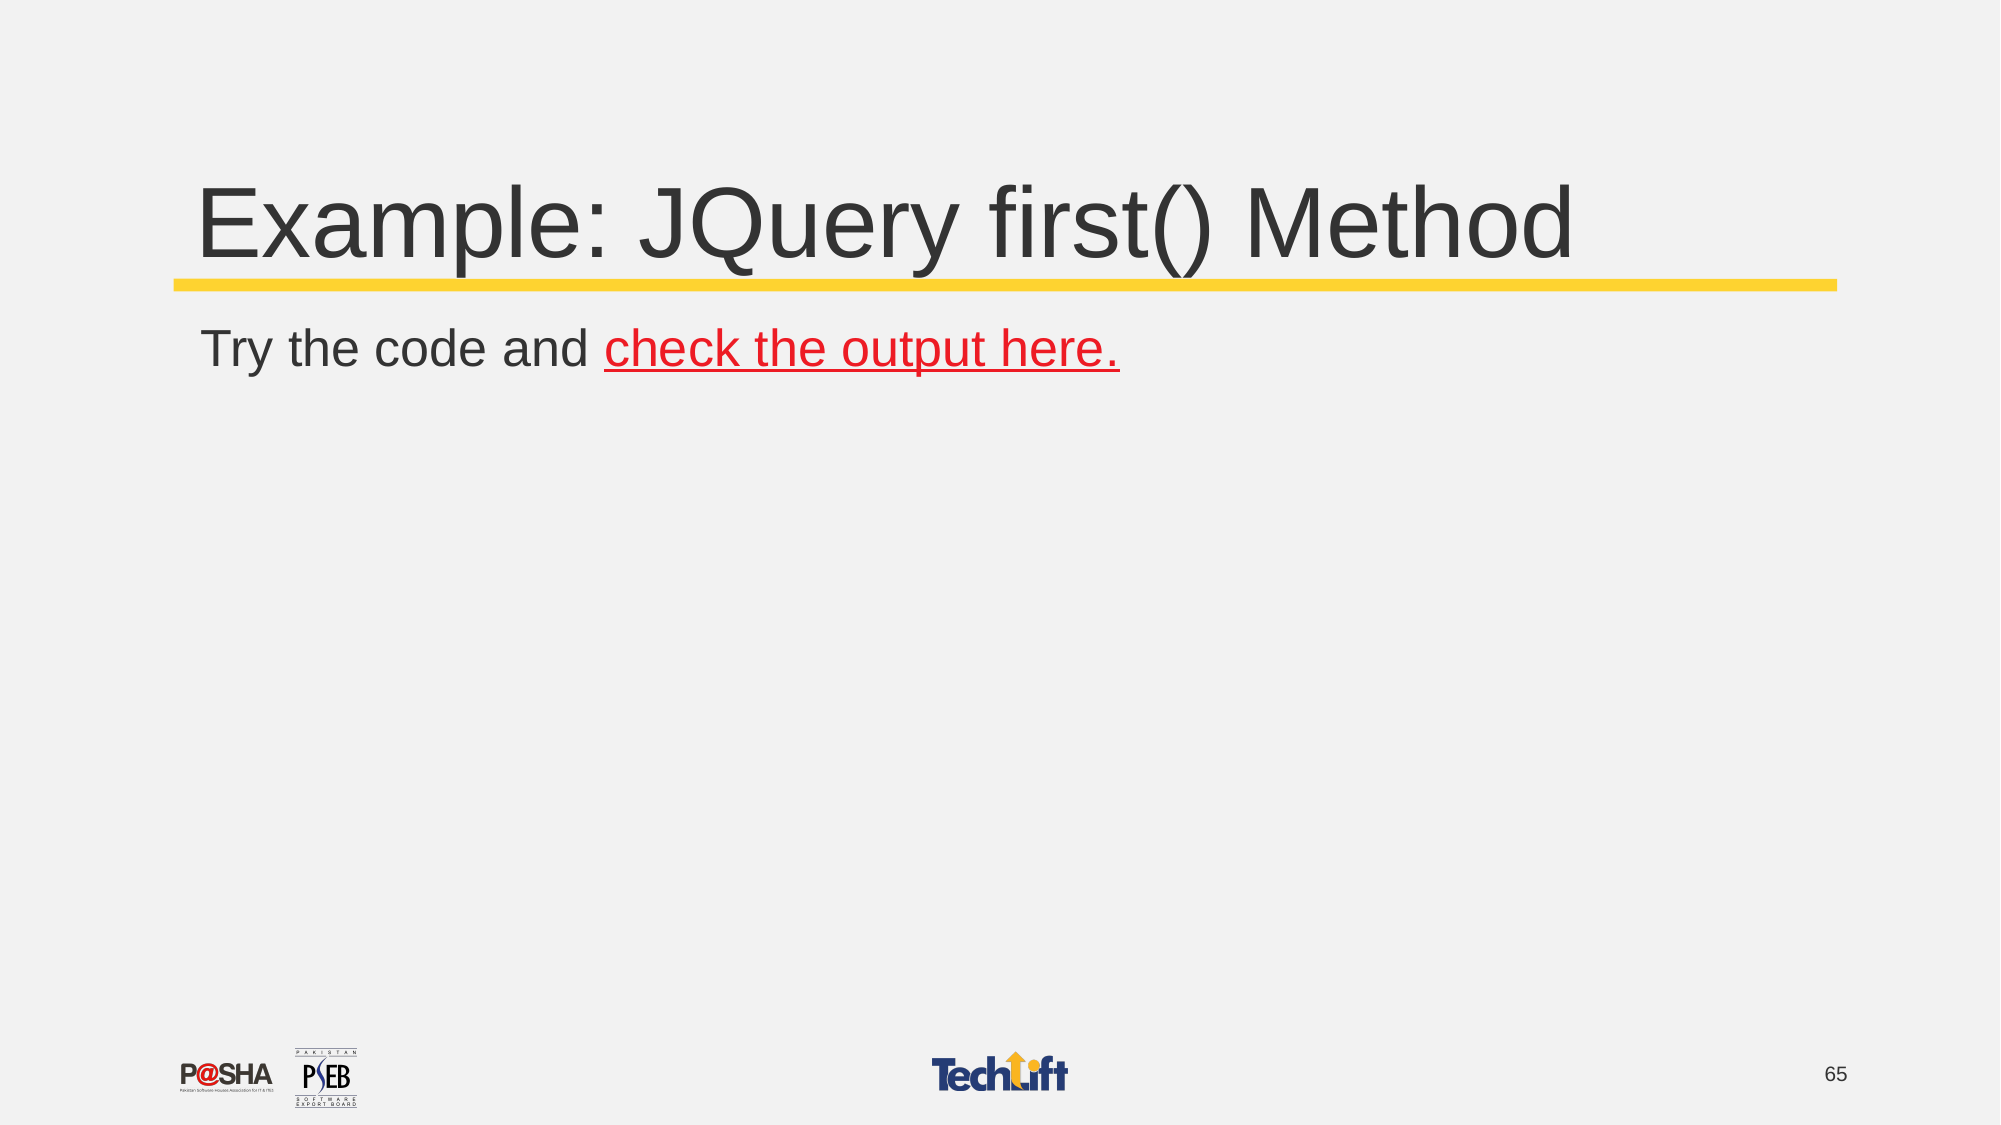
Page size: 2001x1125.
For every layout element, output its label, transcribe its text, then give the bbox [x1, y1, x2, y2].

picture [295, 1048, 357, 1108]
title Example: JQuery first() Method [180, 47, 1883, 285]
list Try the code and check the output here. [200, 314, 1771, 407]
picture [932, 1051, 1068, 1091]
slide_number 65 [1412, 1042, 1863, 1103]
picture [180, 1063, 274, 1093]
